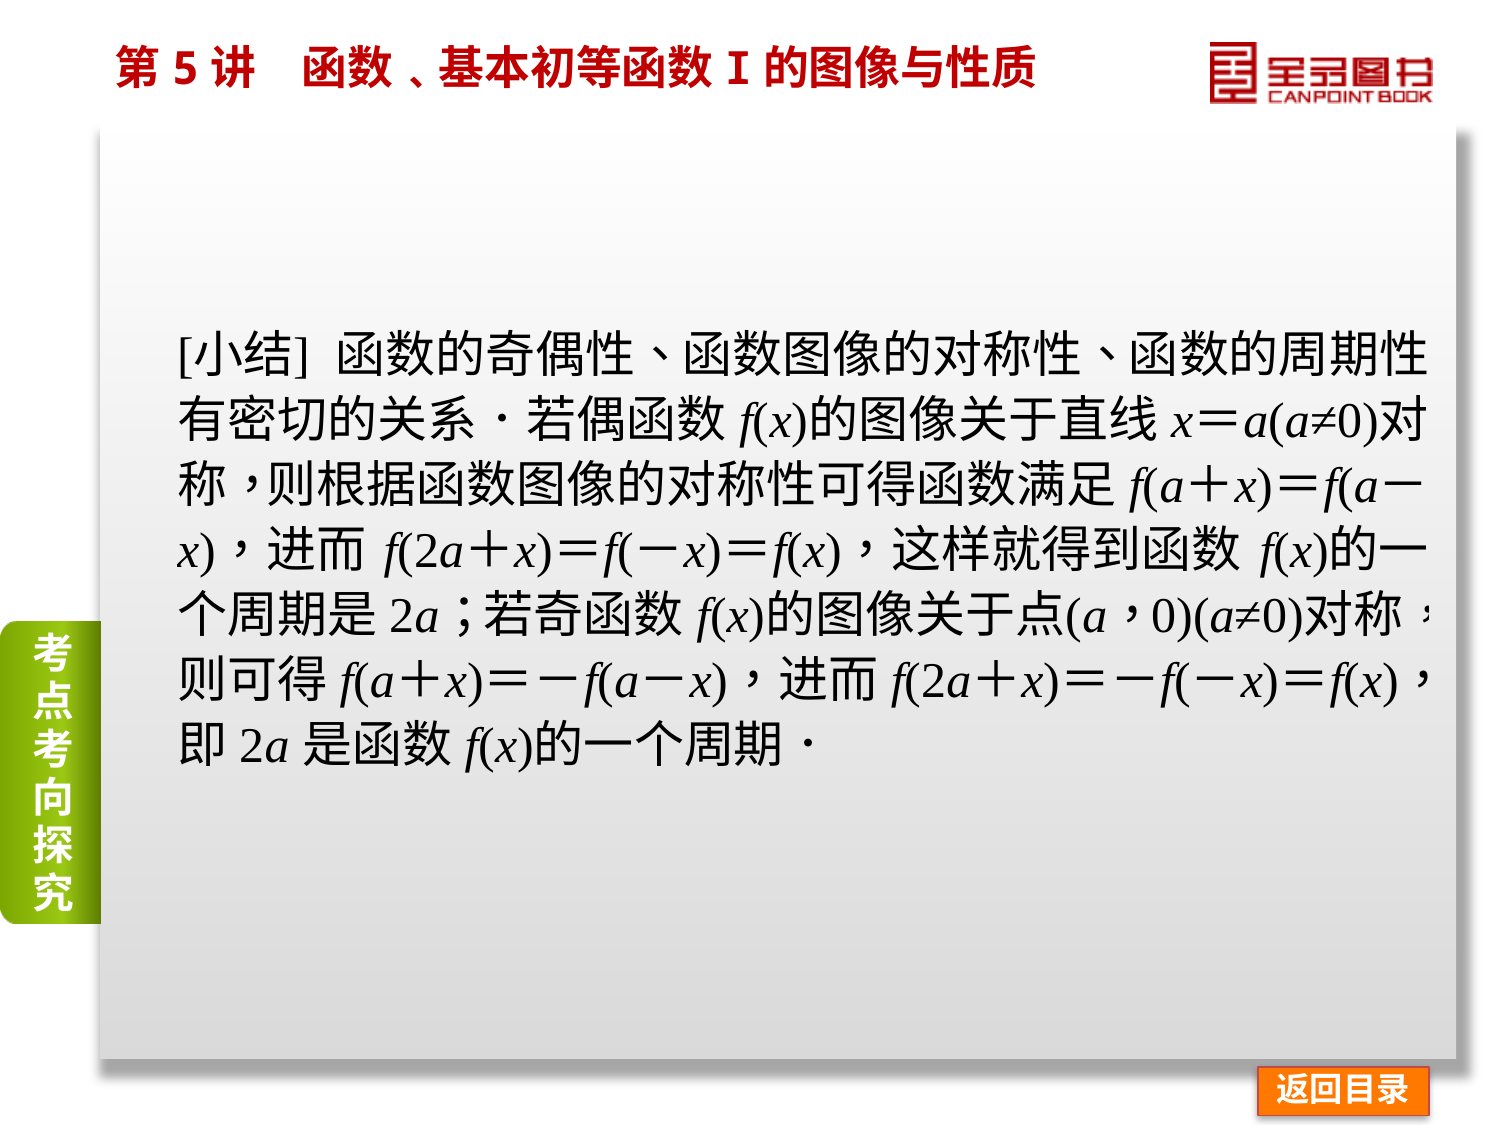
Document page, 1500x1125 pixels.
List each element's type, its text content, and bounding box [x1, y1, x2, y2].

text_box 返回目录 [1257, 1066, 1430, 1116]
picture [1210, 42, 1433, 104]
text_box 第5讲 函数﹑基本初等函数I的图像与性质 [100, 27, 1199, 106]
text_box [176, 321, 1430, 925]
picture [0, 621, 101, 924]
